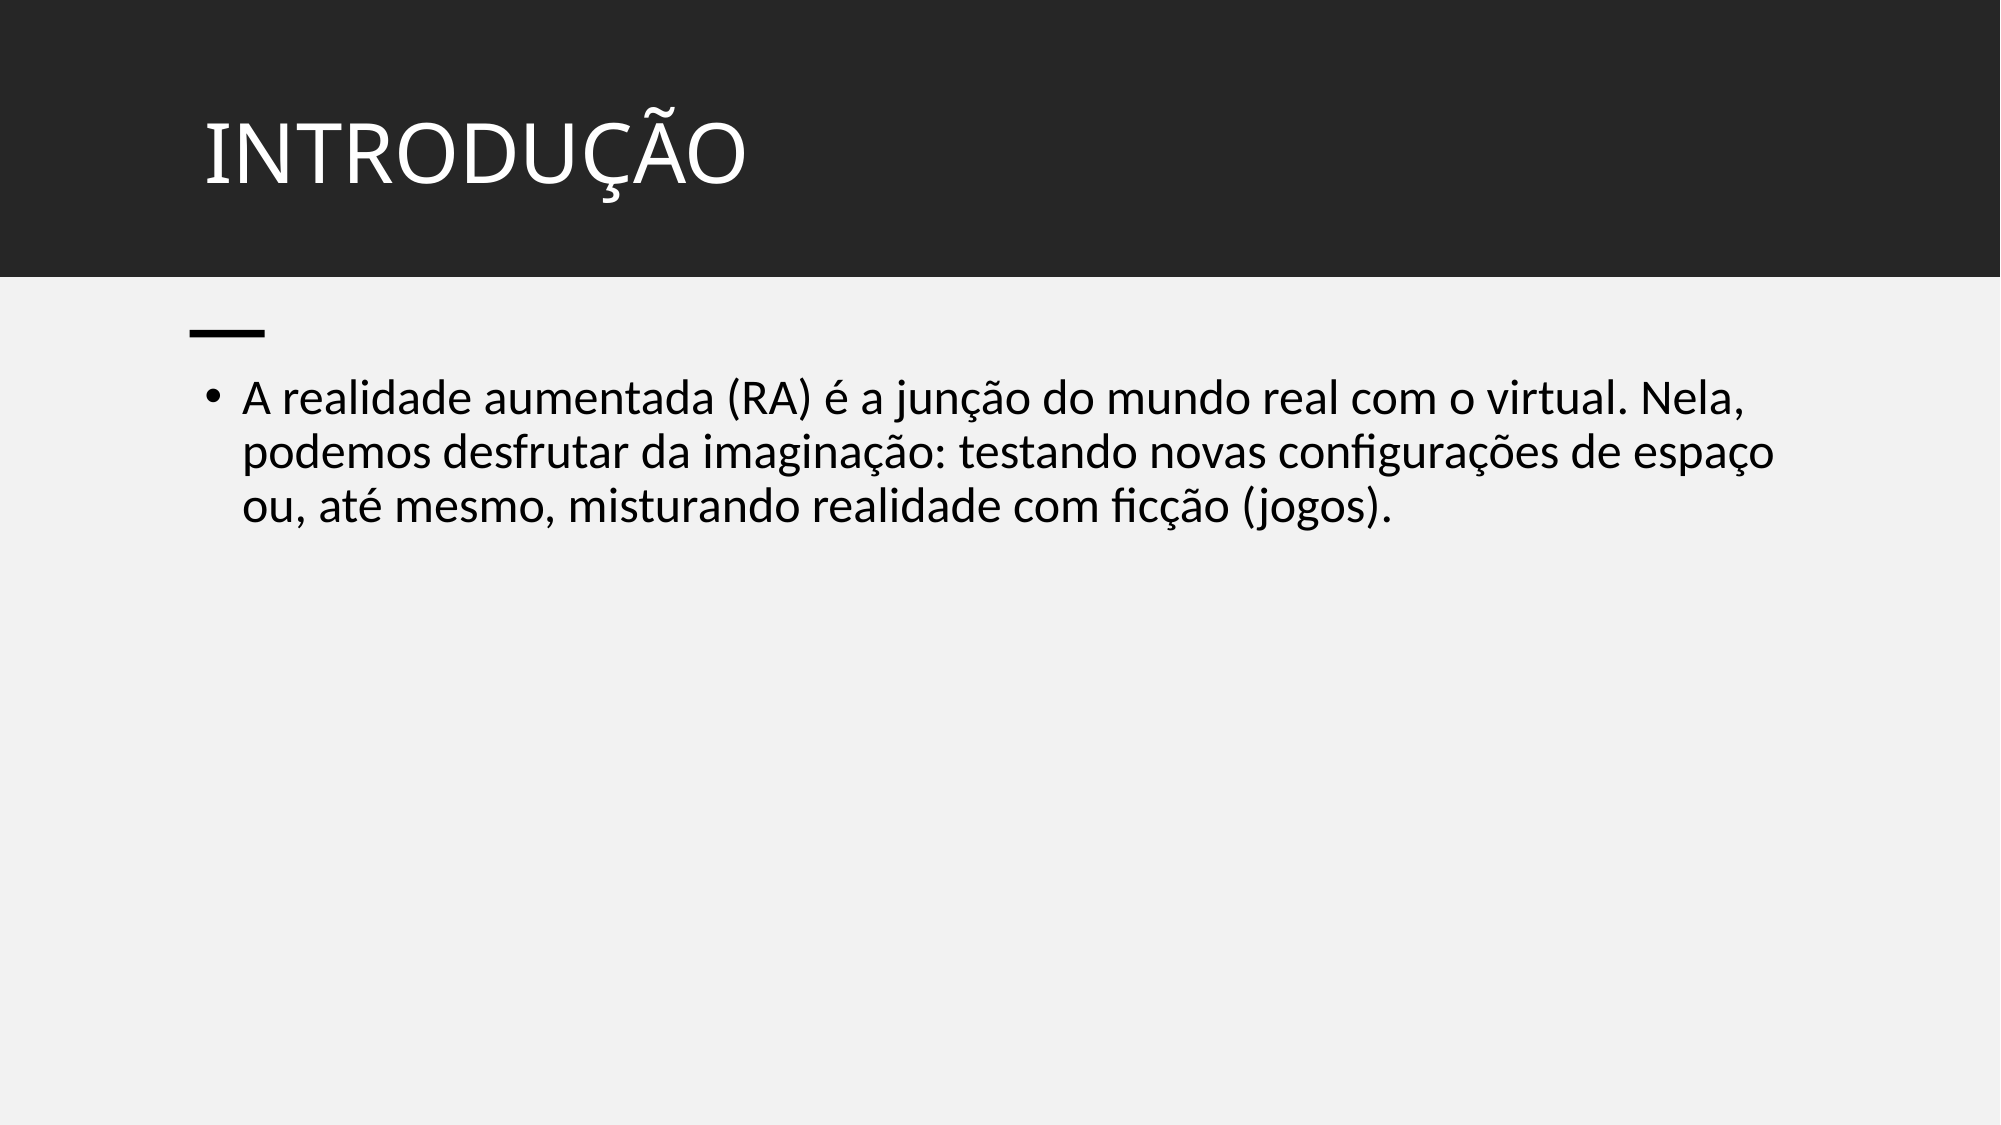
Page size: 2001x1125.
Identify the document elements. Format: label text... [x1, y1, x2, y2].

text_box [0, 276, 2000, 1125]
list A realidade aumentada (RA) é a junção do mundo real com o virtual. Nela, podemos desfrutar da imaginação: testando novas configurações de espaço ou, até mesmo, misturando realidade com ficção (jogos). [189, 363, 1811, 1014]
title INTRODUÇÃO [189, 104, 1812, 253]
text_box [0, 0, 2000, 276]
text_box [189, 329, 266, 338]
